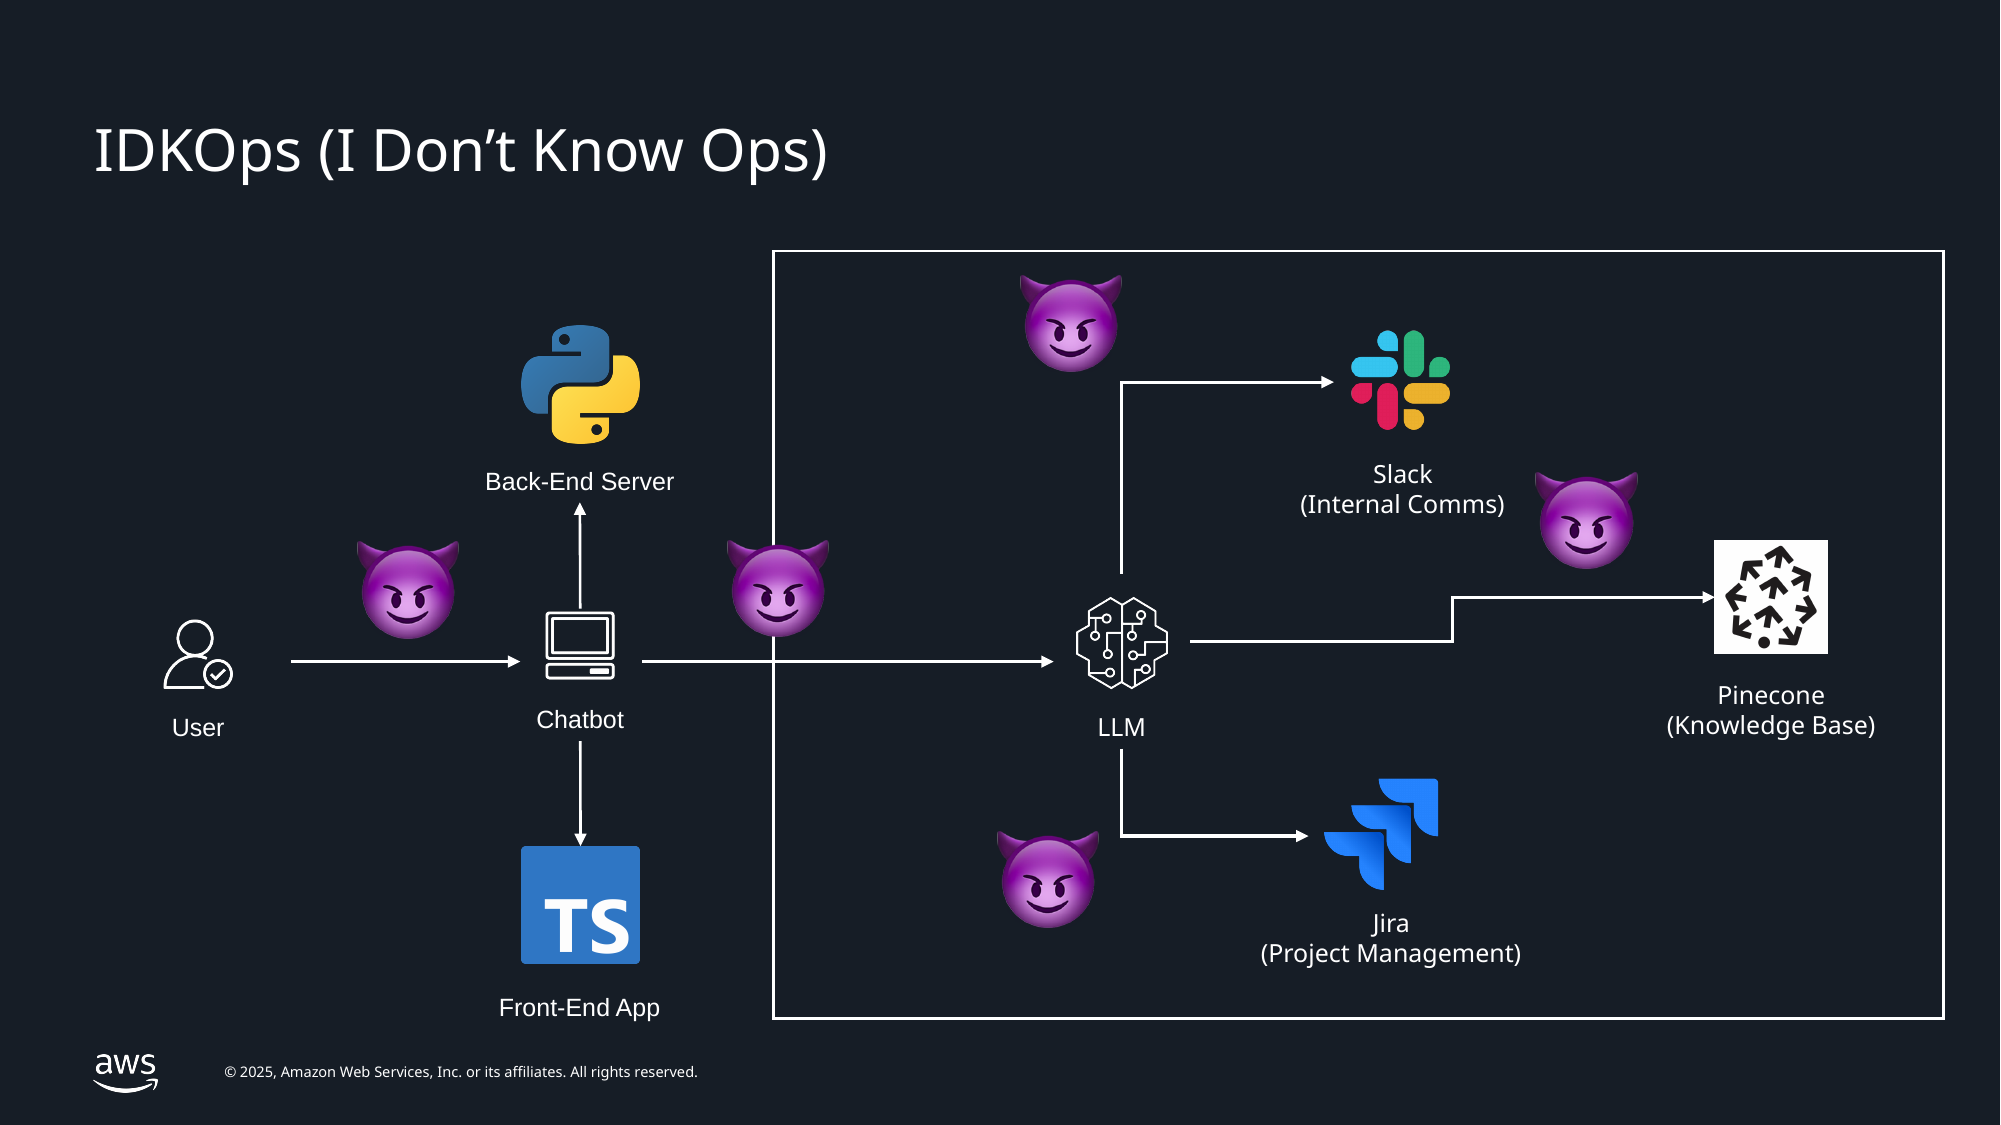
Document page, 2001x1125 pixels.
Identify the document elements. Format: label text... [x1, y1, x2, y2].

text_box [1121, 748, 1556, 977]
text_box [455, 741, 704, 1030]
picture [995, 829, 1099, 933]
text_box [290, 608, 641, 743]
title IDKOps (I Don’t Know Ops) [79, 106, 1820, 194]
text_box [641, 573, 1189, 750]
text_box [56, 615, 341, 750]
picture [725, 539, 829, 643]
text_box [1189, 540, 1894, 749]
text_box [455, 325, 704, 609]
text_box [772, 249, 1945, 1020]
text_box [1121, 312, 1526, 575]
picture [356, 540, 460, 644]
picture [1019, 274, 1123, 378]
picture [93, 1054, 158, 1093]
picture [1534, 470, 1638, 575]
